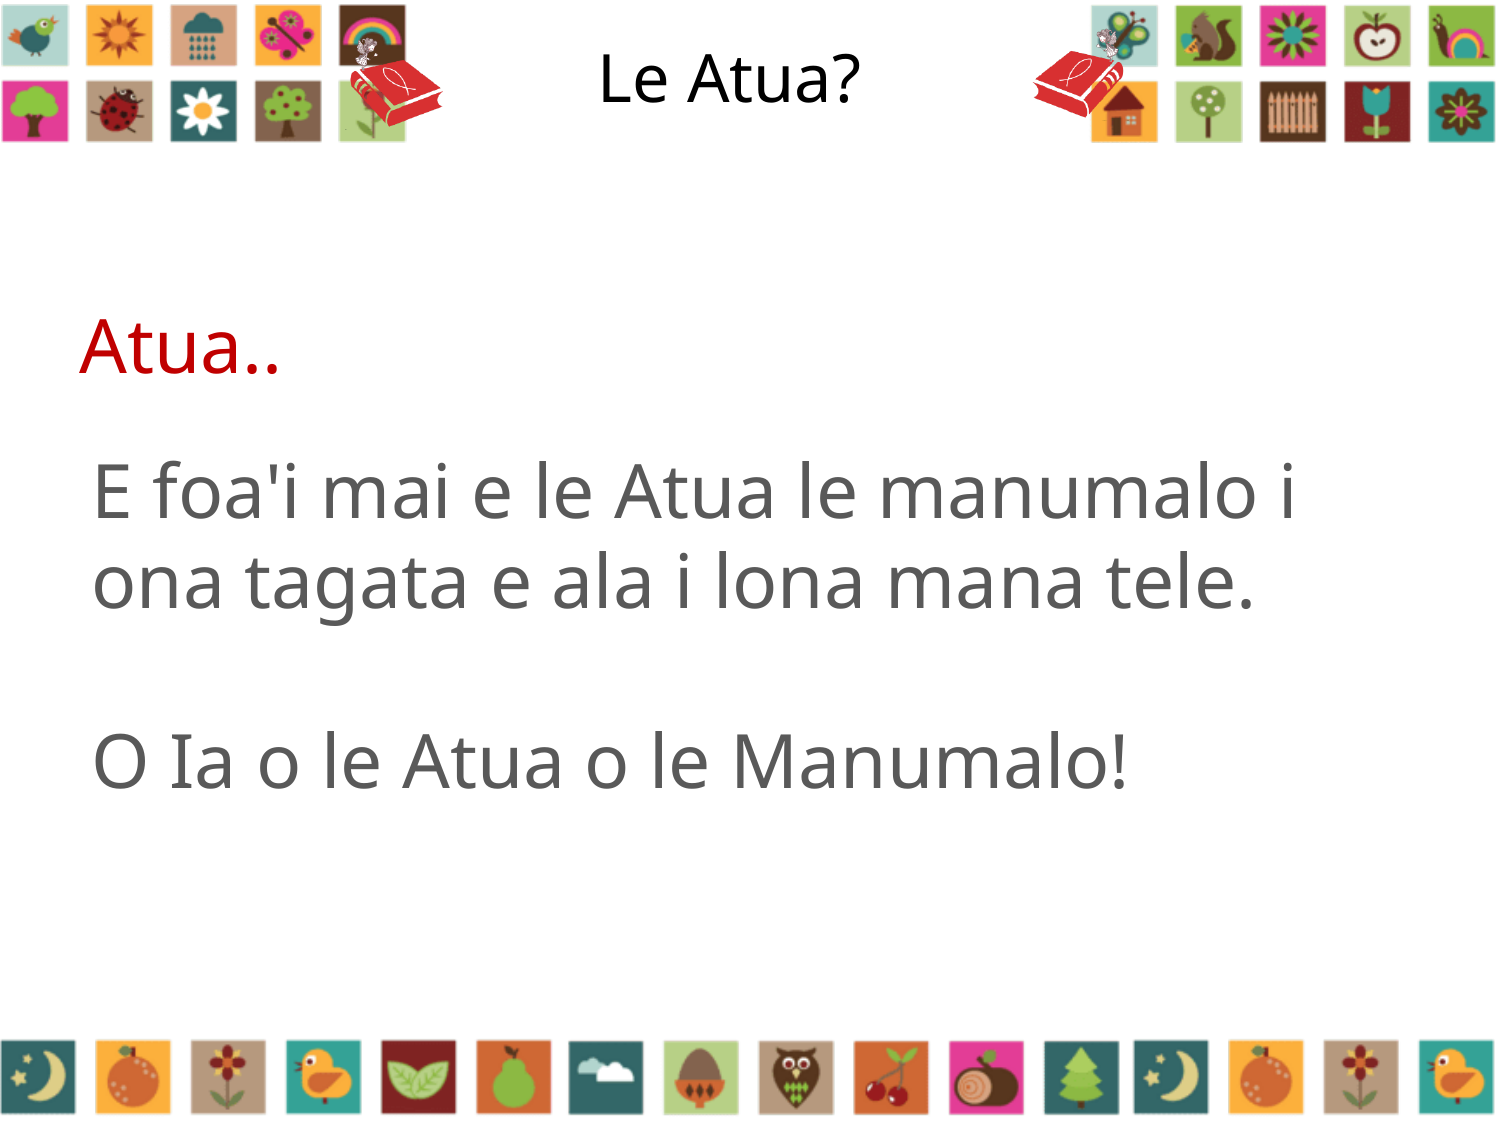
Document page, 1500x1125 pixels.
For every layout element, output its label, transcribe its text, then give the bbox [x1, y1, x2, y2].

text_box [0, 1028, 1500, 1118]
text_box Atua.. [64, 290, 1412, 396]
text_box Le Atua? [480, 28, 997, 124]
picture [1001, 3, 1500, 150]
picture [0, 3, 475, 150]
text_box E foa'i mai e le Atua le manumalo i ona tagata e ala i lona mana tele. O Ia o le Atua o le Manumalo! [76, 436, 1424, 812]
